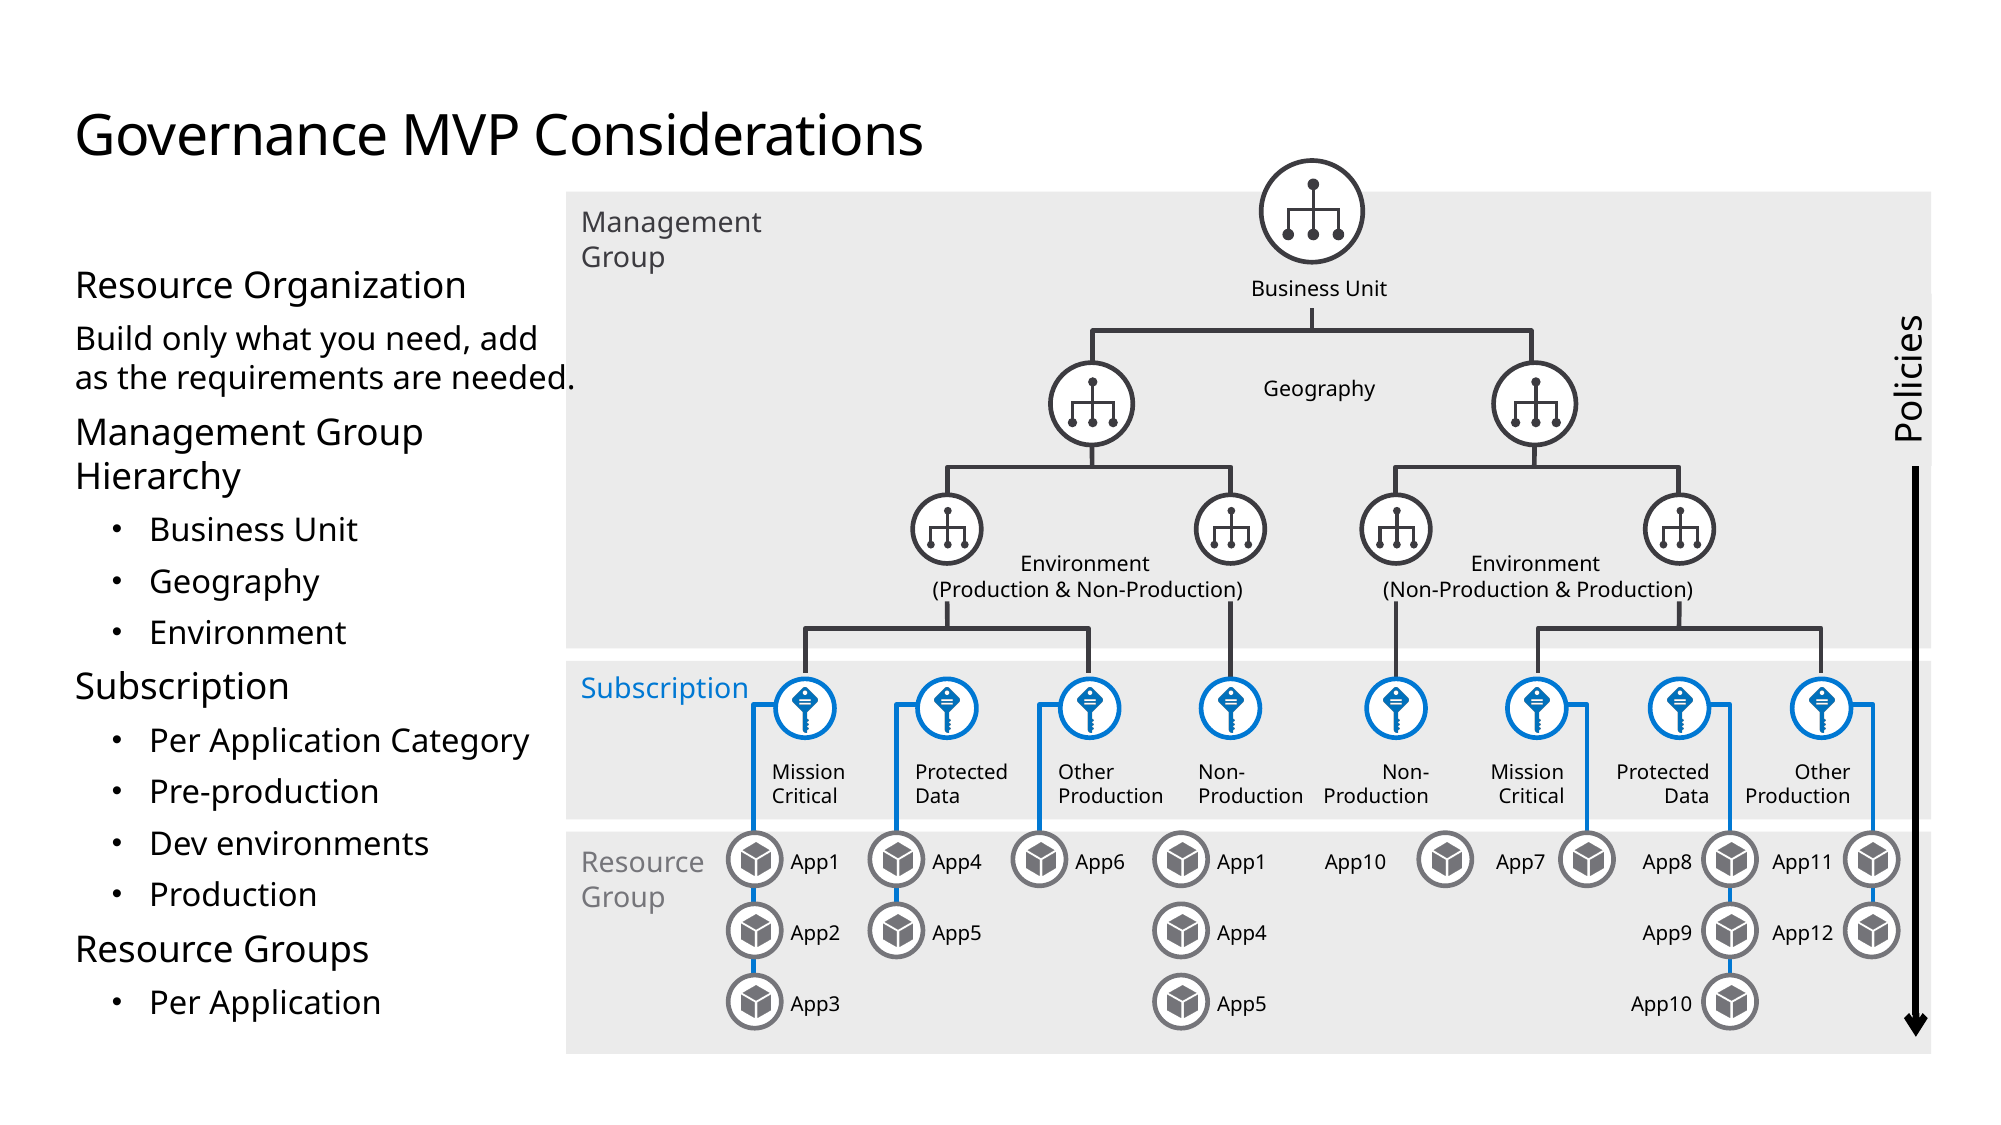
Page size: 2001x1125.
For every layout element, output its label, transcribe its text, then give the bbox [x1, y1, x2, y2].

list Resource Organization Build only what you need, add as the requirements are needed. Management Group Hierarchy Business Unit Geography Environment Subscription Per Application Category Pre-production Dev environments Production Resource Groups Per Application [74, 261, 565, 1021]
title Governance MVP Considerations [74, 101, 1930, 168]
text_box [565, 160, 1932, 1055]
